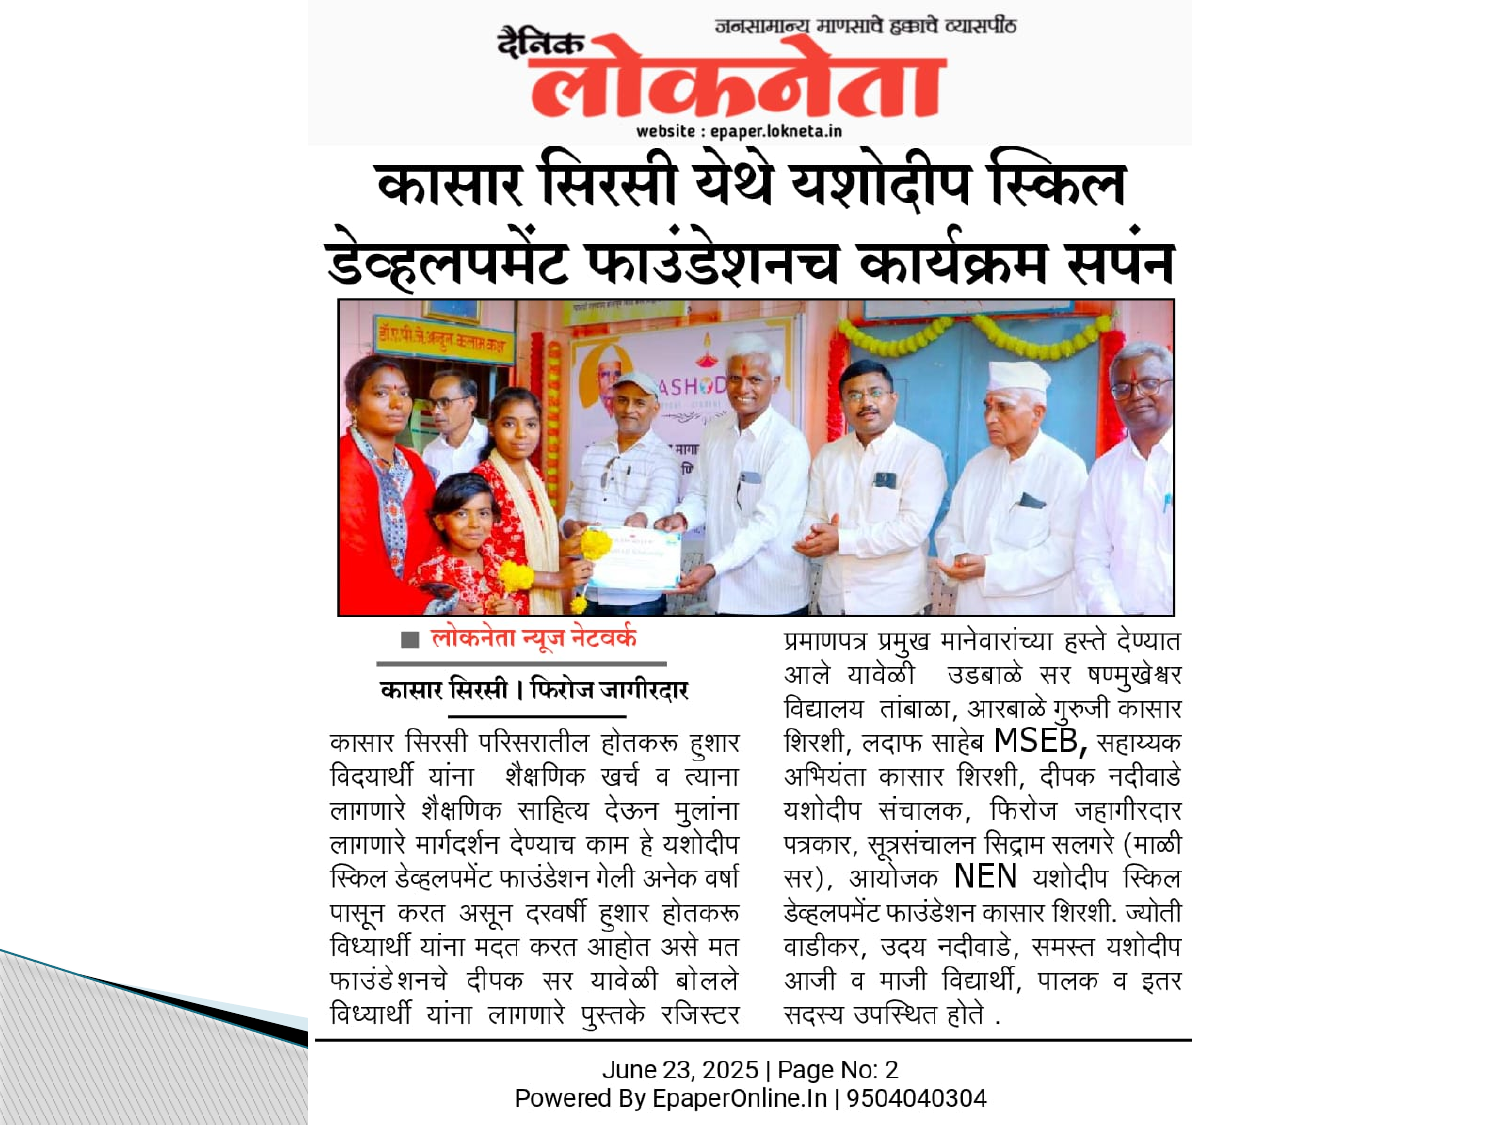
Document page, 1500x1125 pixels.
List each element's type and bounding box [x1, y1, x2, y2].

picture [308, 0, 1192, 1125]
